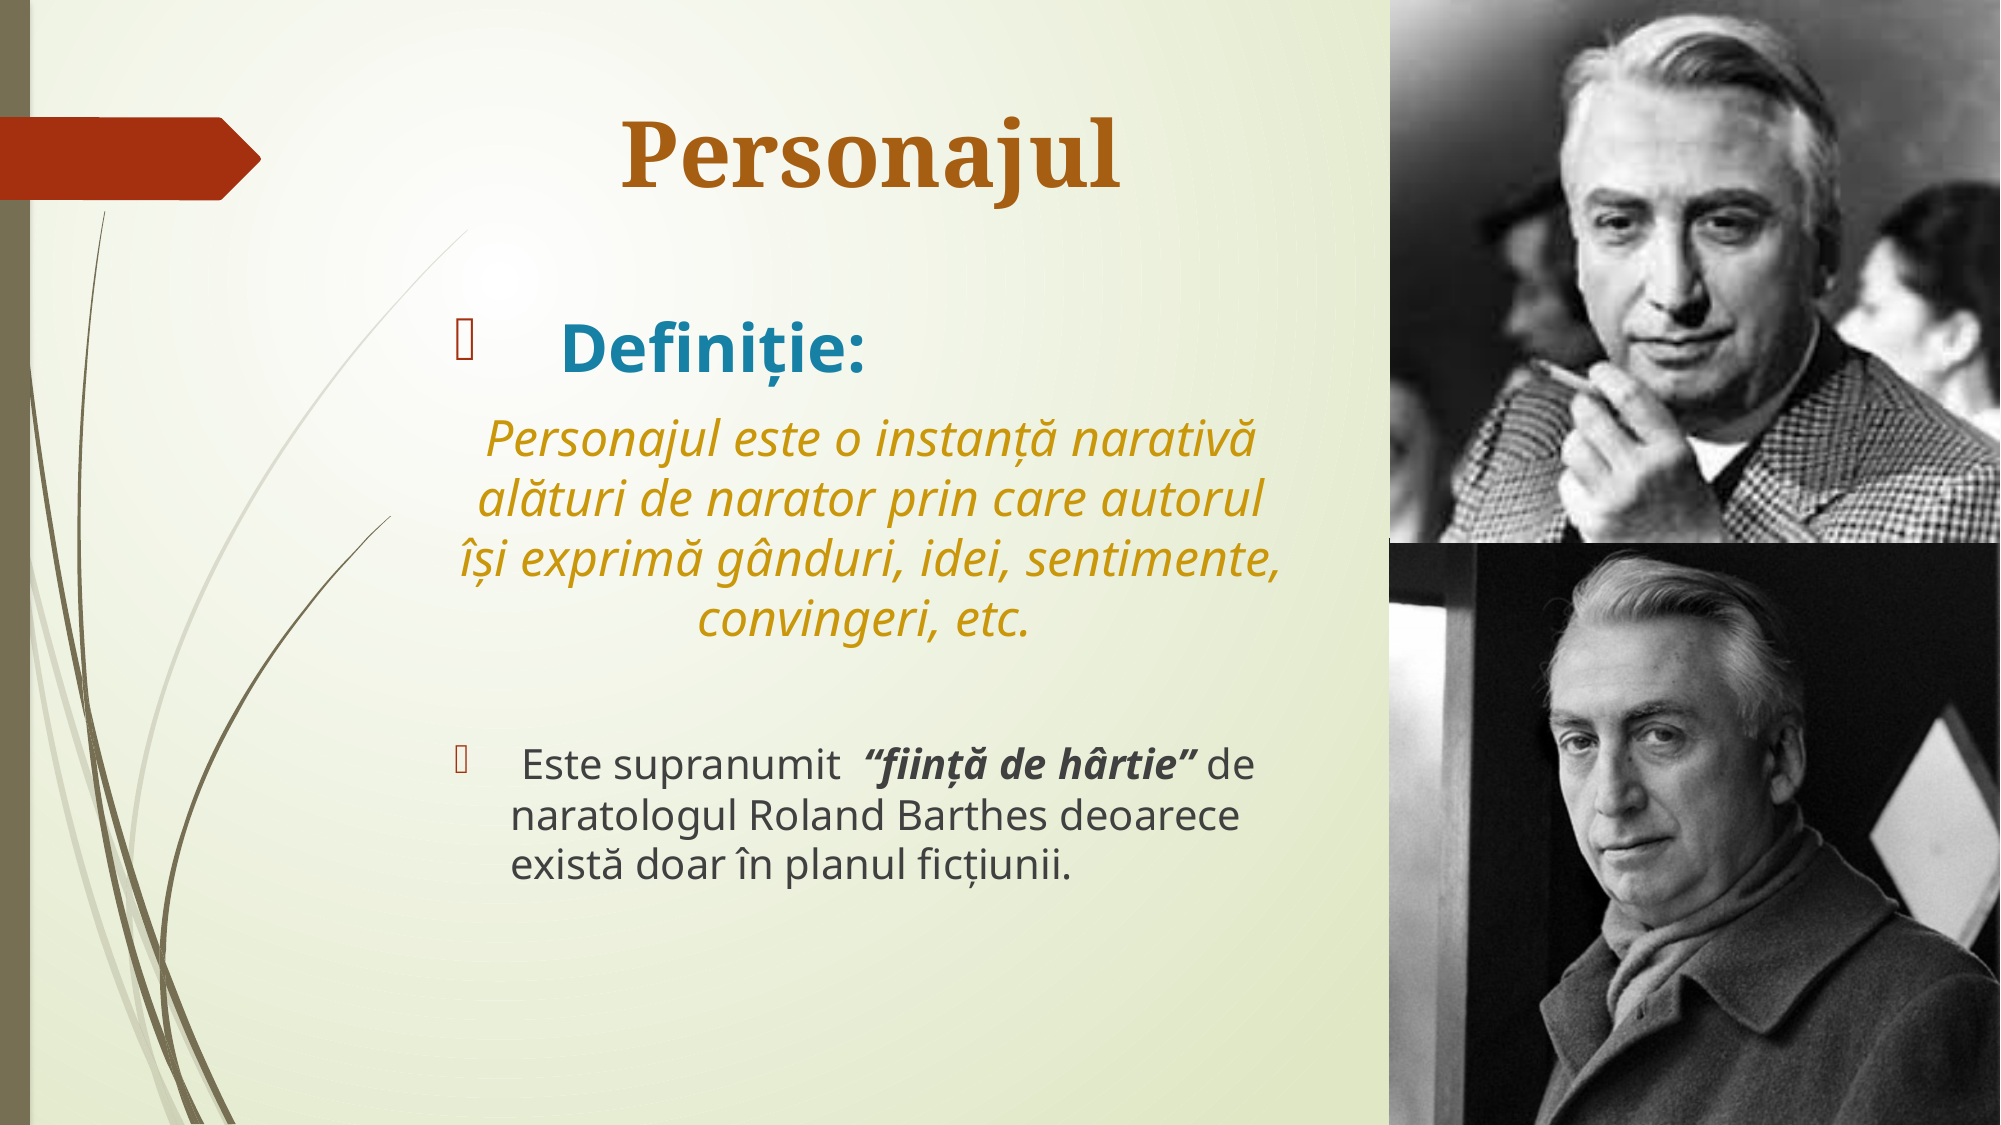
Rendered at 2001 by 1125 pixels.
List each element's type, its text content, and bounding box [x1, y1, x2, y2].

picture [1389, 0, 2000, 1125]
list Definiție: Personajul este o instanță narativă alături de narator prin care autorul își exprimă gânduri, idei, sentimente, convingeri, etc. Este supranumit “ființă de hârtie” de naratologul Roland Barthes deoarece există doar în planul ficțiunii. [439, 297, 1304, 946]
title Personajul [439, 88, 1304, 223]
